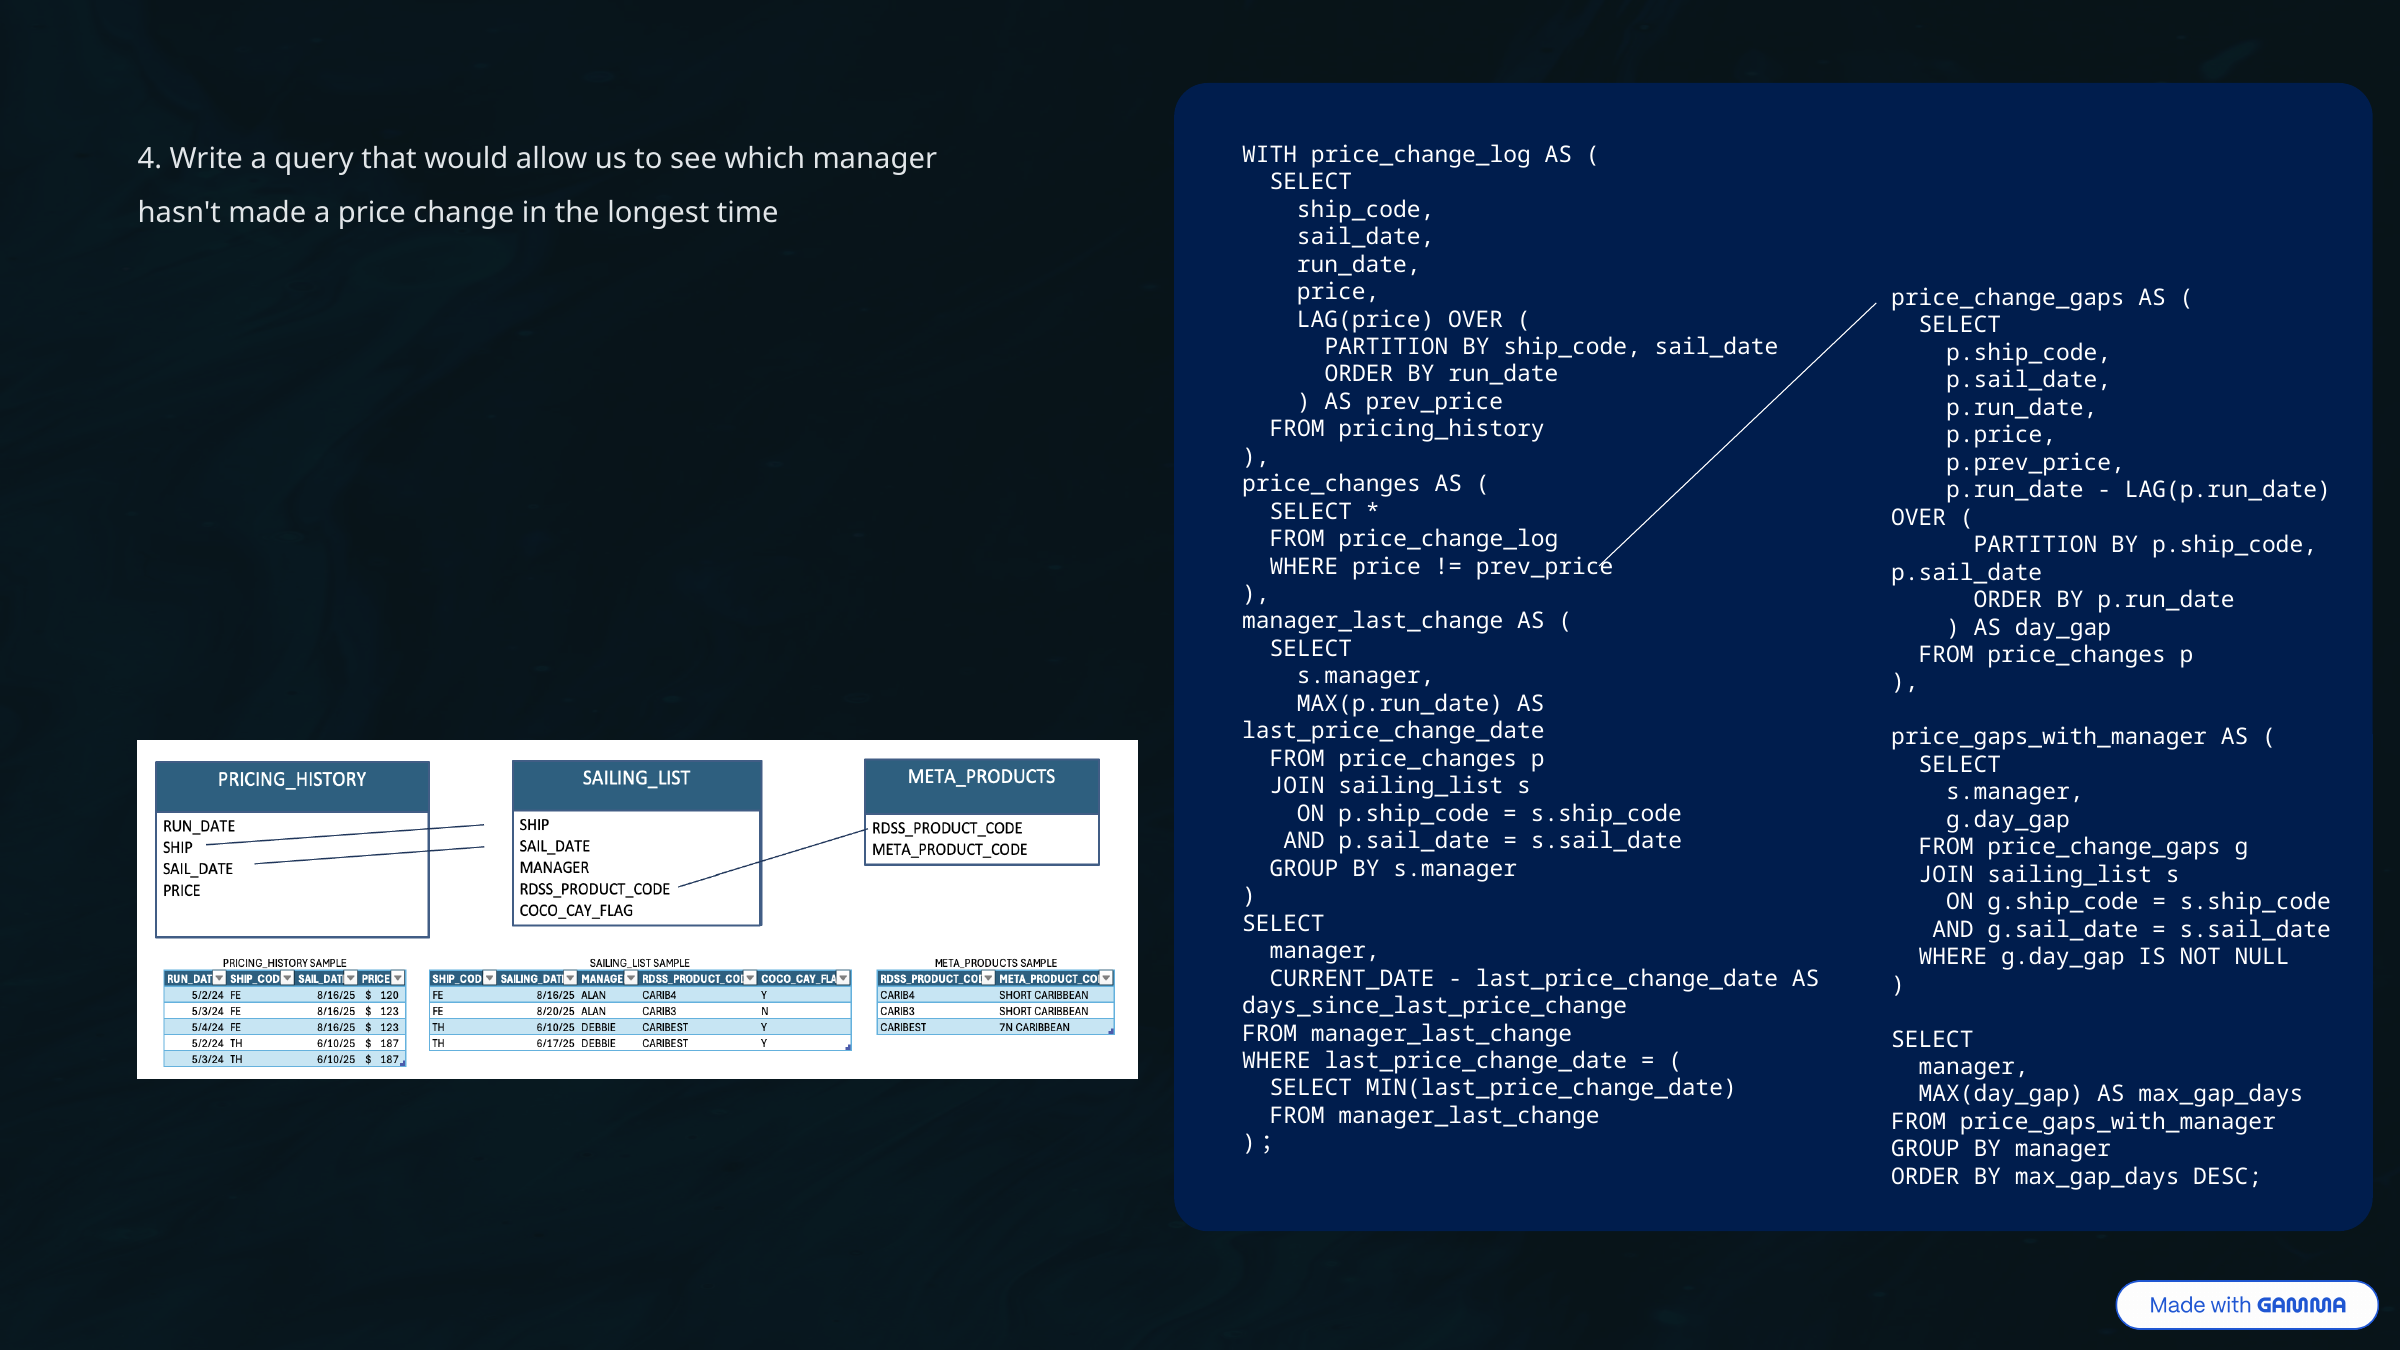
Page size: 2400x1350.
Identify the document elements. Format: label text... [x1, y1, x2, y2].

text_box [1599, 302, 1877, 567]
text_box [1174, 82, 2373, 1232]
text_box WITH price_change_log AS ( SELECT ship_code, sail_date, run_date, price, LAG(price) OVER ( PARTITION BY ship_code, sail_date ORDER BY run_date ) AS prev_price FROM pricing_history ), price_changes AS ( SELECT * FROM price_change_log WHERE price != prev_price ), manager_last_change AS ( SELECT s.manager, MAX(p.run_date) AS last_price_change_date FROM price_changes p JOIN sailing_list s ON p.ship_code = s.ship_code AND p.sail_date = s.sail_date GROUP BY s.manager ) SELECT manager, CURRENT_DATE - last_price_change_date AS days_since_last_price_change FROM manager_last_change WHERE last_price_change_date = ( SELECT MIN(last_price_change_date) FROM manager_last_change )； [1241, 139, 1848, 467]
text_box 4. Write a query that would allow us to see which manager hasn't made a price change in the longest time [137, 120, 1069, 164]
text_box price_change_gaps AS ( SELECT p.ship_code, p.sail_date, p.run_date, p.price, p.prev_price, p.run_date - LAG(p.run_date) OVER ( PARTITION BY p.ship_code, p.sail_date ORDER BY p.run_date ) AS day_gap FROM price_changes p ), price_gaps_with_manager AS ( SELECT s.manager, g.day_gap FROM price_change_gaps g JOIN sailing_list s ON g.ship_code = s.ship_code AND g.sail_date = s.sail_date WHERE g.day_gap IS NOT NULL ) SELECT manager, MAX(day_gap) AS max_gap_days FROM price_gaps_with_manager GROUP BY manager ORDER BY max_gap_days DESC; [1876, 275, 2371, 1197]
picture [137, 740, 1138, 1079]
picture [2106, 1271, 2389, 1339]
